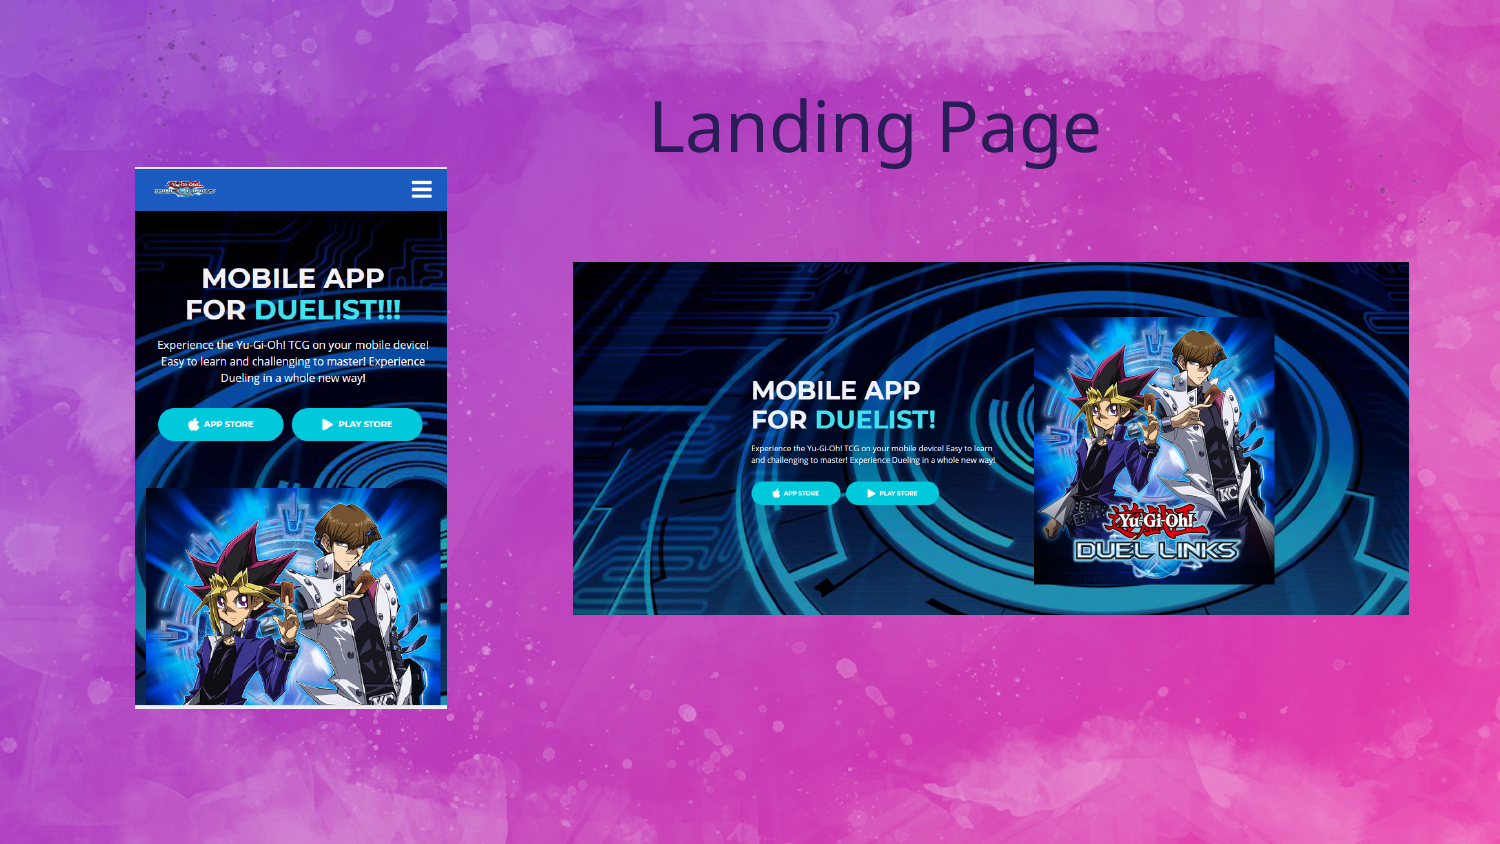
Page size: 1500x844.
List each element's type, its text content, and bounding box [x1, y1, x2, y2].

picture [573, 261, 1409, 615]
picture [134, 167, 447, 710]
text_box Landing Page [633, 74, 1127, 175]
